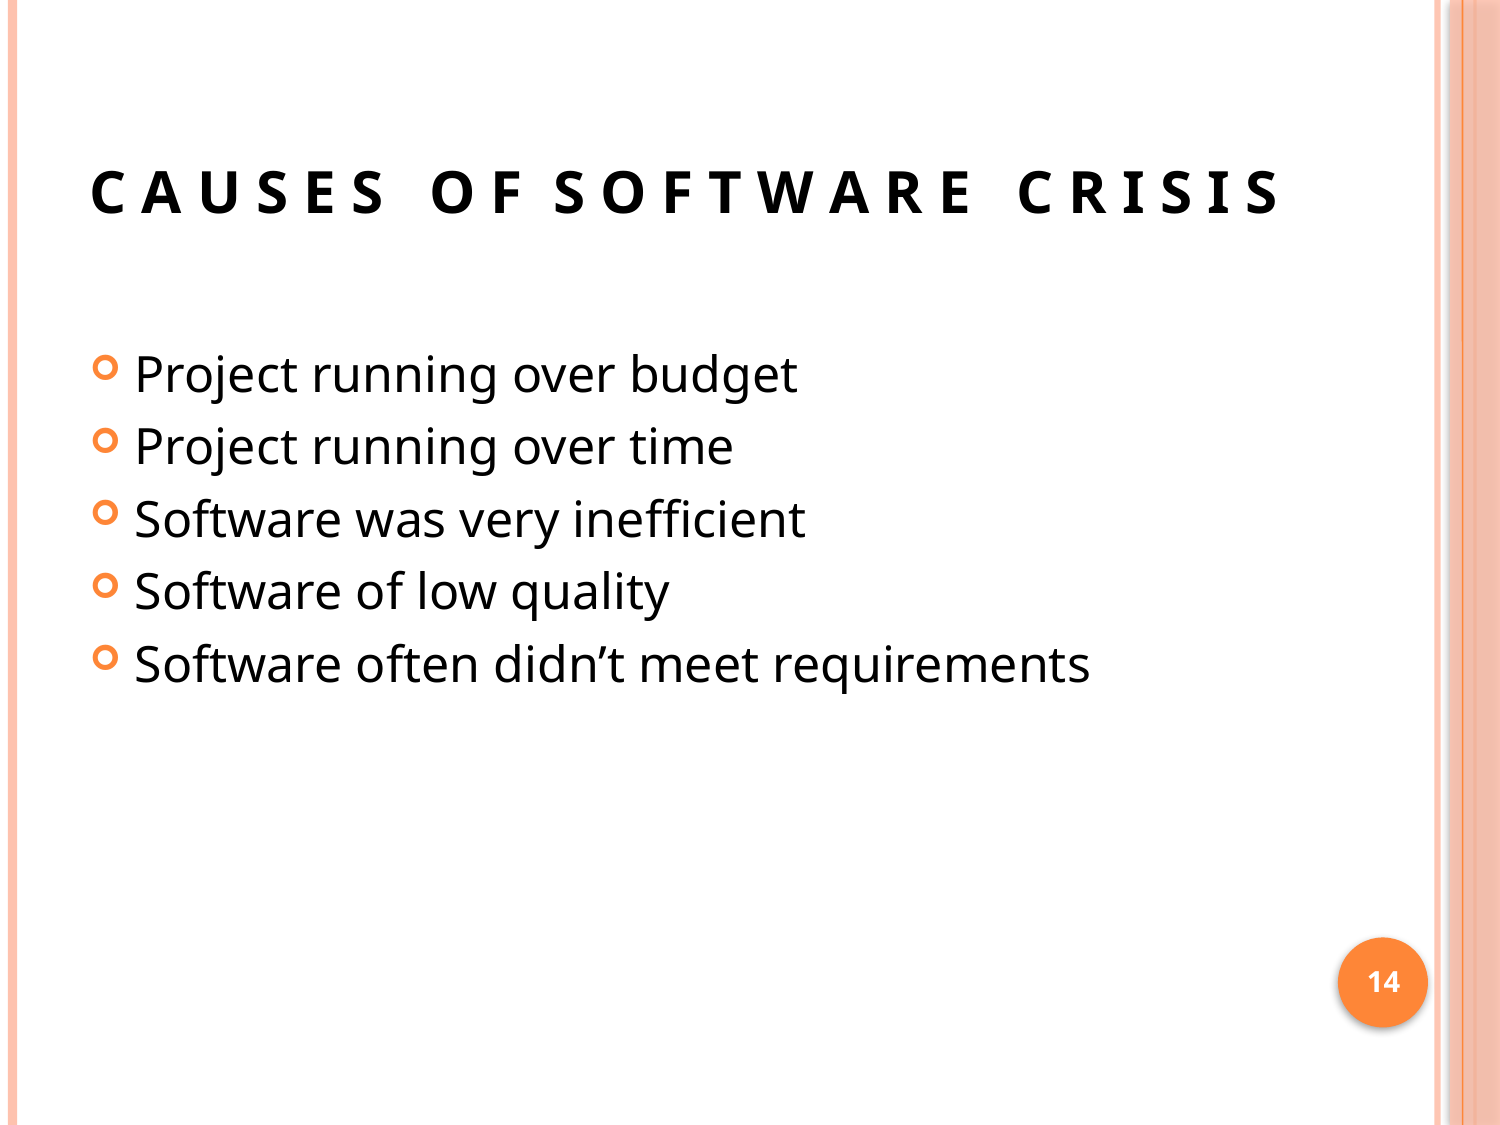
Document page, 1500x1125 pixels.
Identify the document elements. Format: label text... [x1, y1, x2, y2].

list Project running over budget Project running over time Software was very inefficient Software of low quality Software often didn’t meet requirements [75, 262, 1300, 1062]
slide_number 14 [1333, 940, 1434, 1027]
title C A U S E S O F S O F T W A R E C R I S I S [75, 45, 1300, 233]
